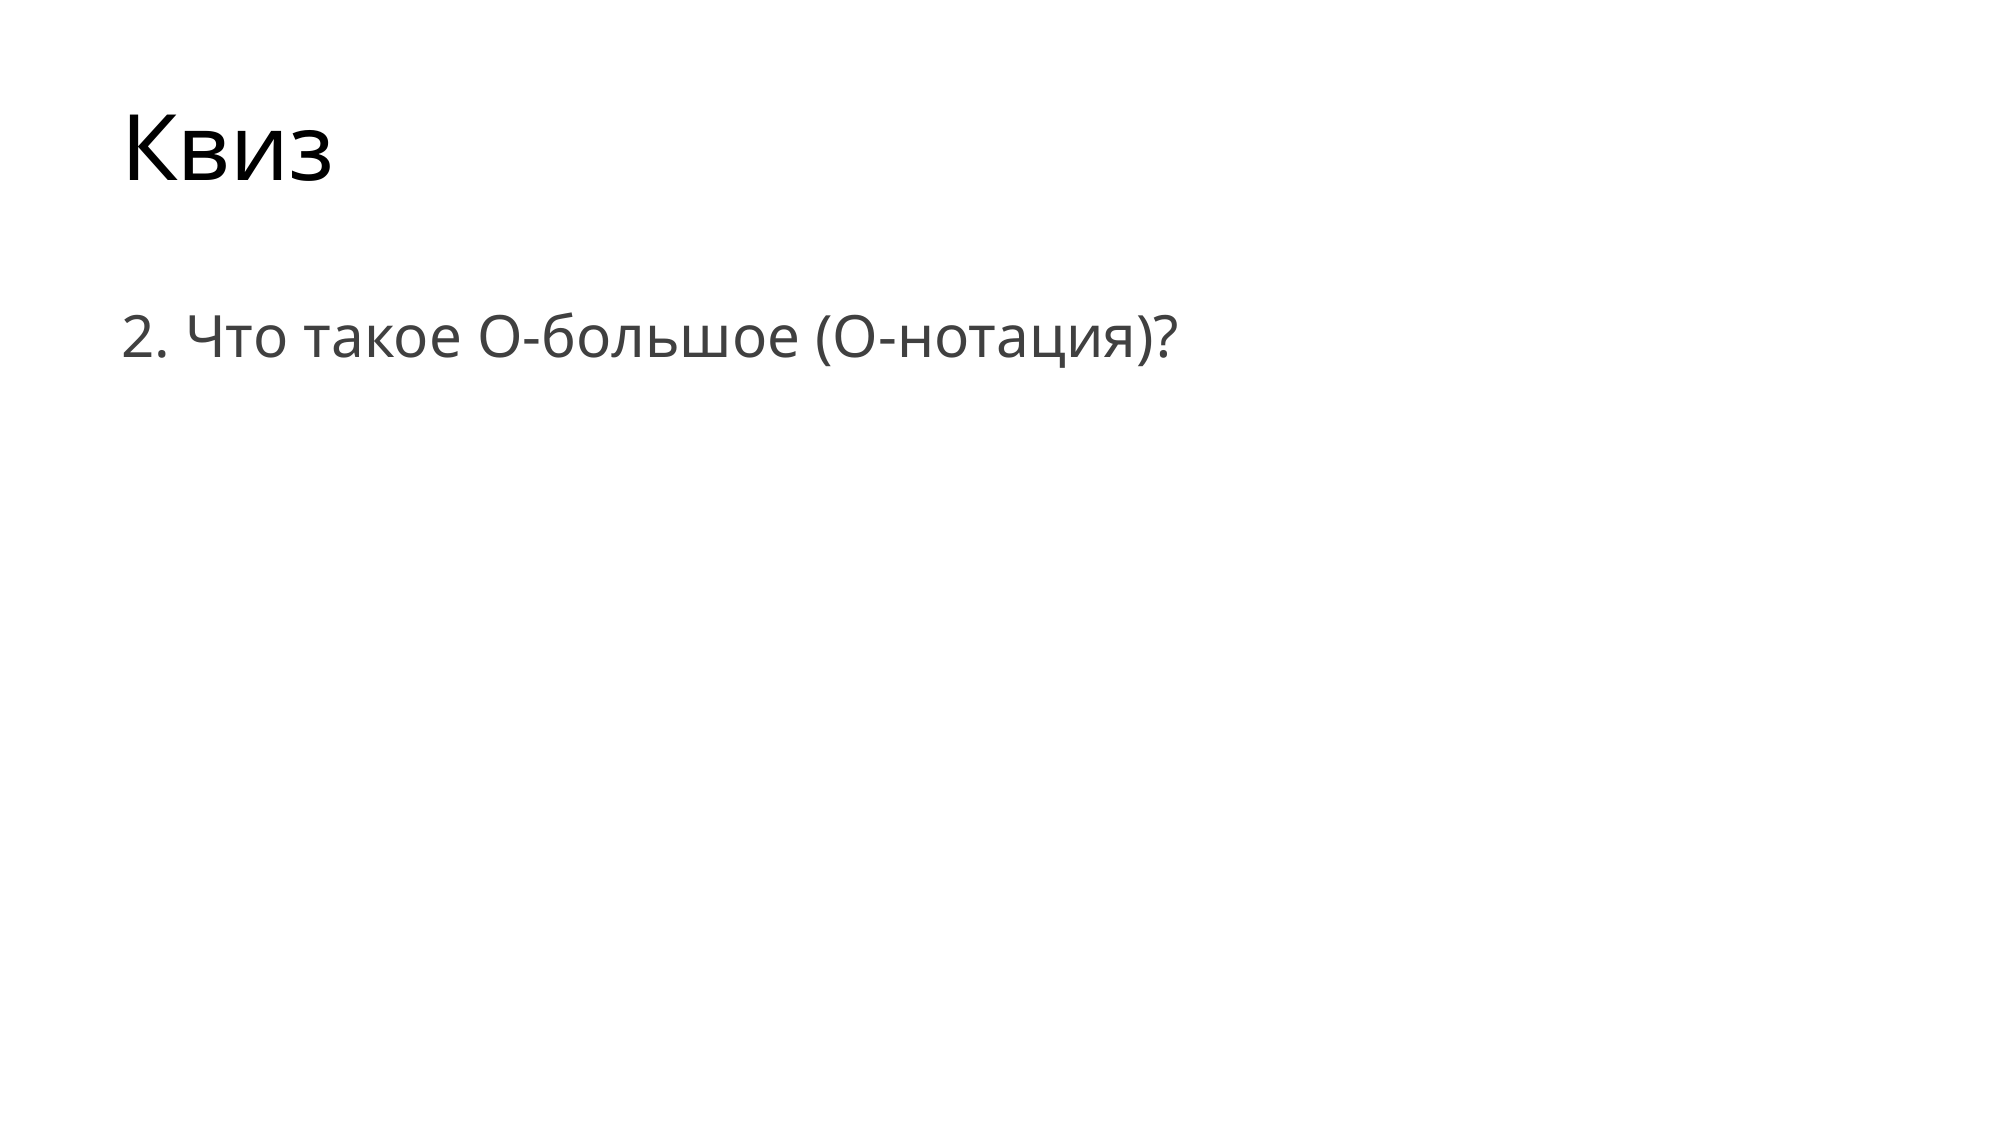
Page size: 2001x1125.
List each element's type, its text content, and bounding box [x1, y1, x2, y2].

list 2. Что такое O-большое (O-нотация)? [106, 299, 1832, 1014]
title Квиз [106, 42, 1832, 260]
